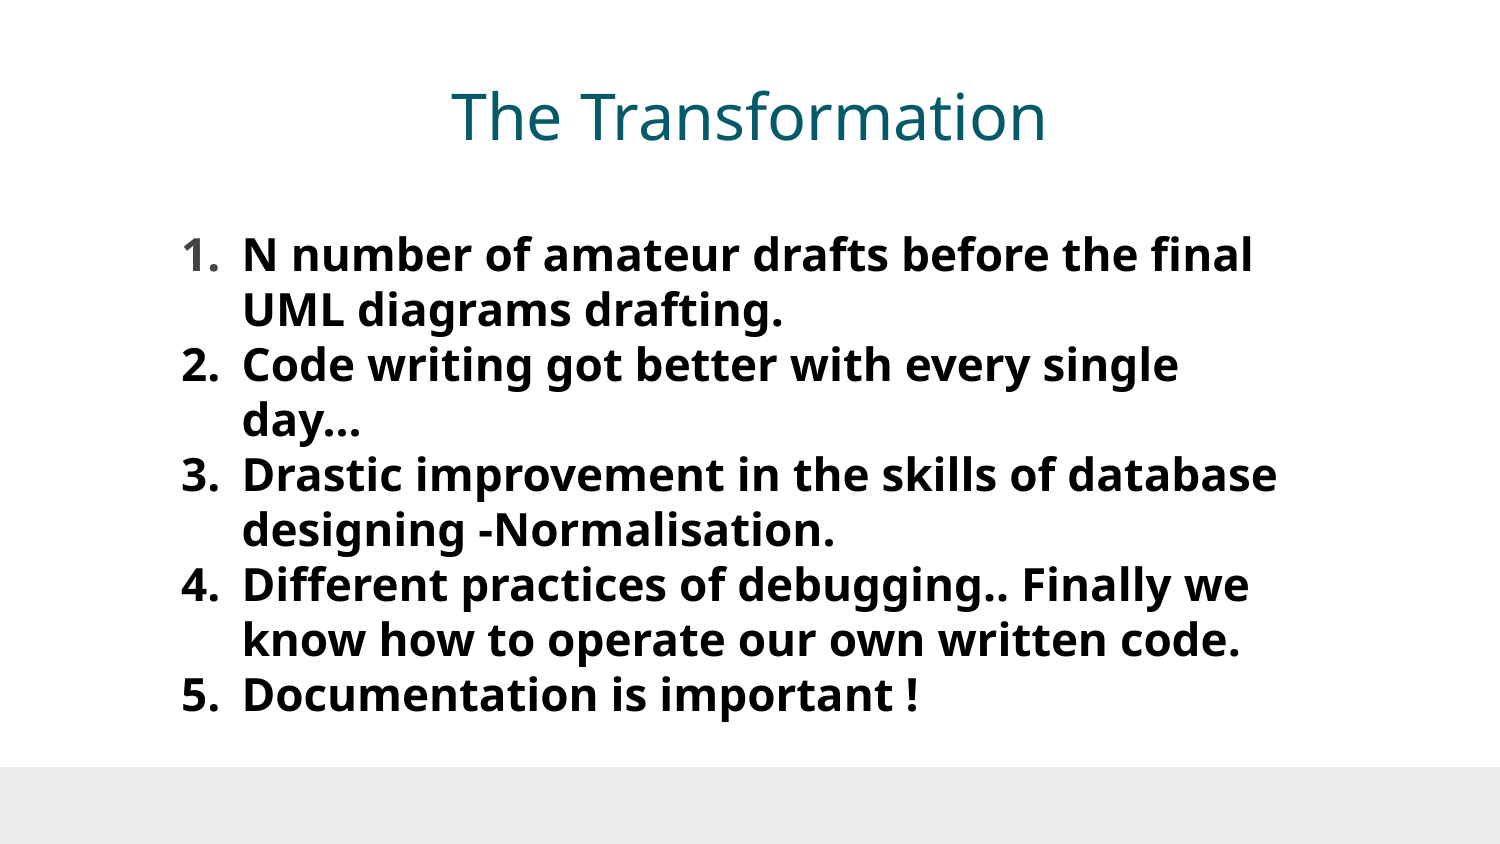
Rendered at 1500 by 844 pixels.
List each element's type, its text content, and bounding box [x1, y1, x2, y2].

title The Transformation [118, 88, 1382, 142]
text_box N number of amateur drafts before the final UML diagrams drafting. Code writing got better with every single day... Drastic improvement in the skills of database designing -Normalisation. Different practices of debugging.. Finally we know how to operate our own written code. Documentation is important ! [151, 210, 1324, 738]
